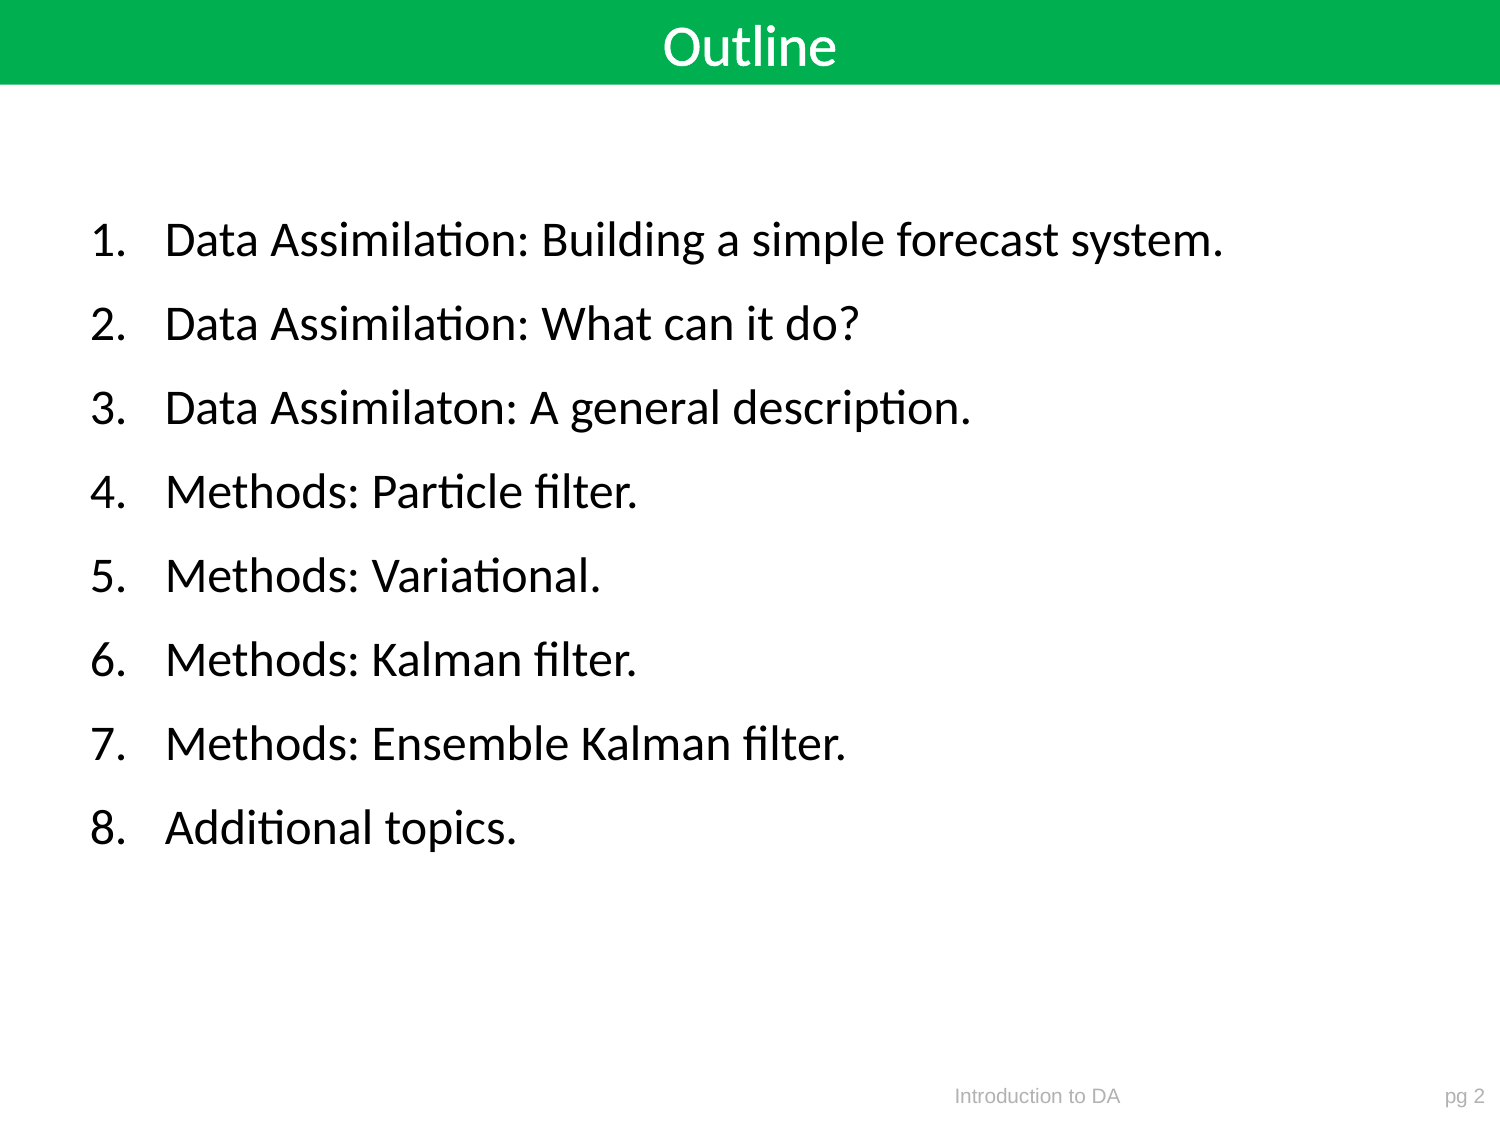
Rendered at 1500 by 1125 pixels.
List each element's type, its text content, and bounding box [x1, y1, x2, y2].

text_box Data Assimilation: Building a simple forecast system. Data Assimilation: What can it do? Data Assimilaton: A general description. Methods: Particle filter. Methods: Variational. Methods: Kalman filter. Methods: Ensemble Kalman filter. Additional topics. [75, 174, 1375, 862]
slide_number pg 2 [1350, 1065, 1500, 1125]
text_box Outline [0, 0, 1500, 85]
footer Introduction to DA [725, 1065, 1350, 1125]
